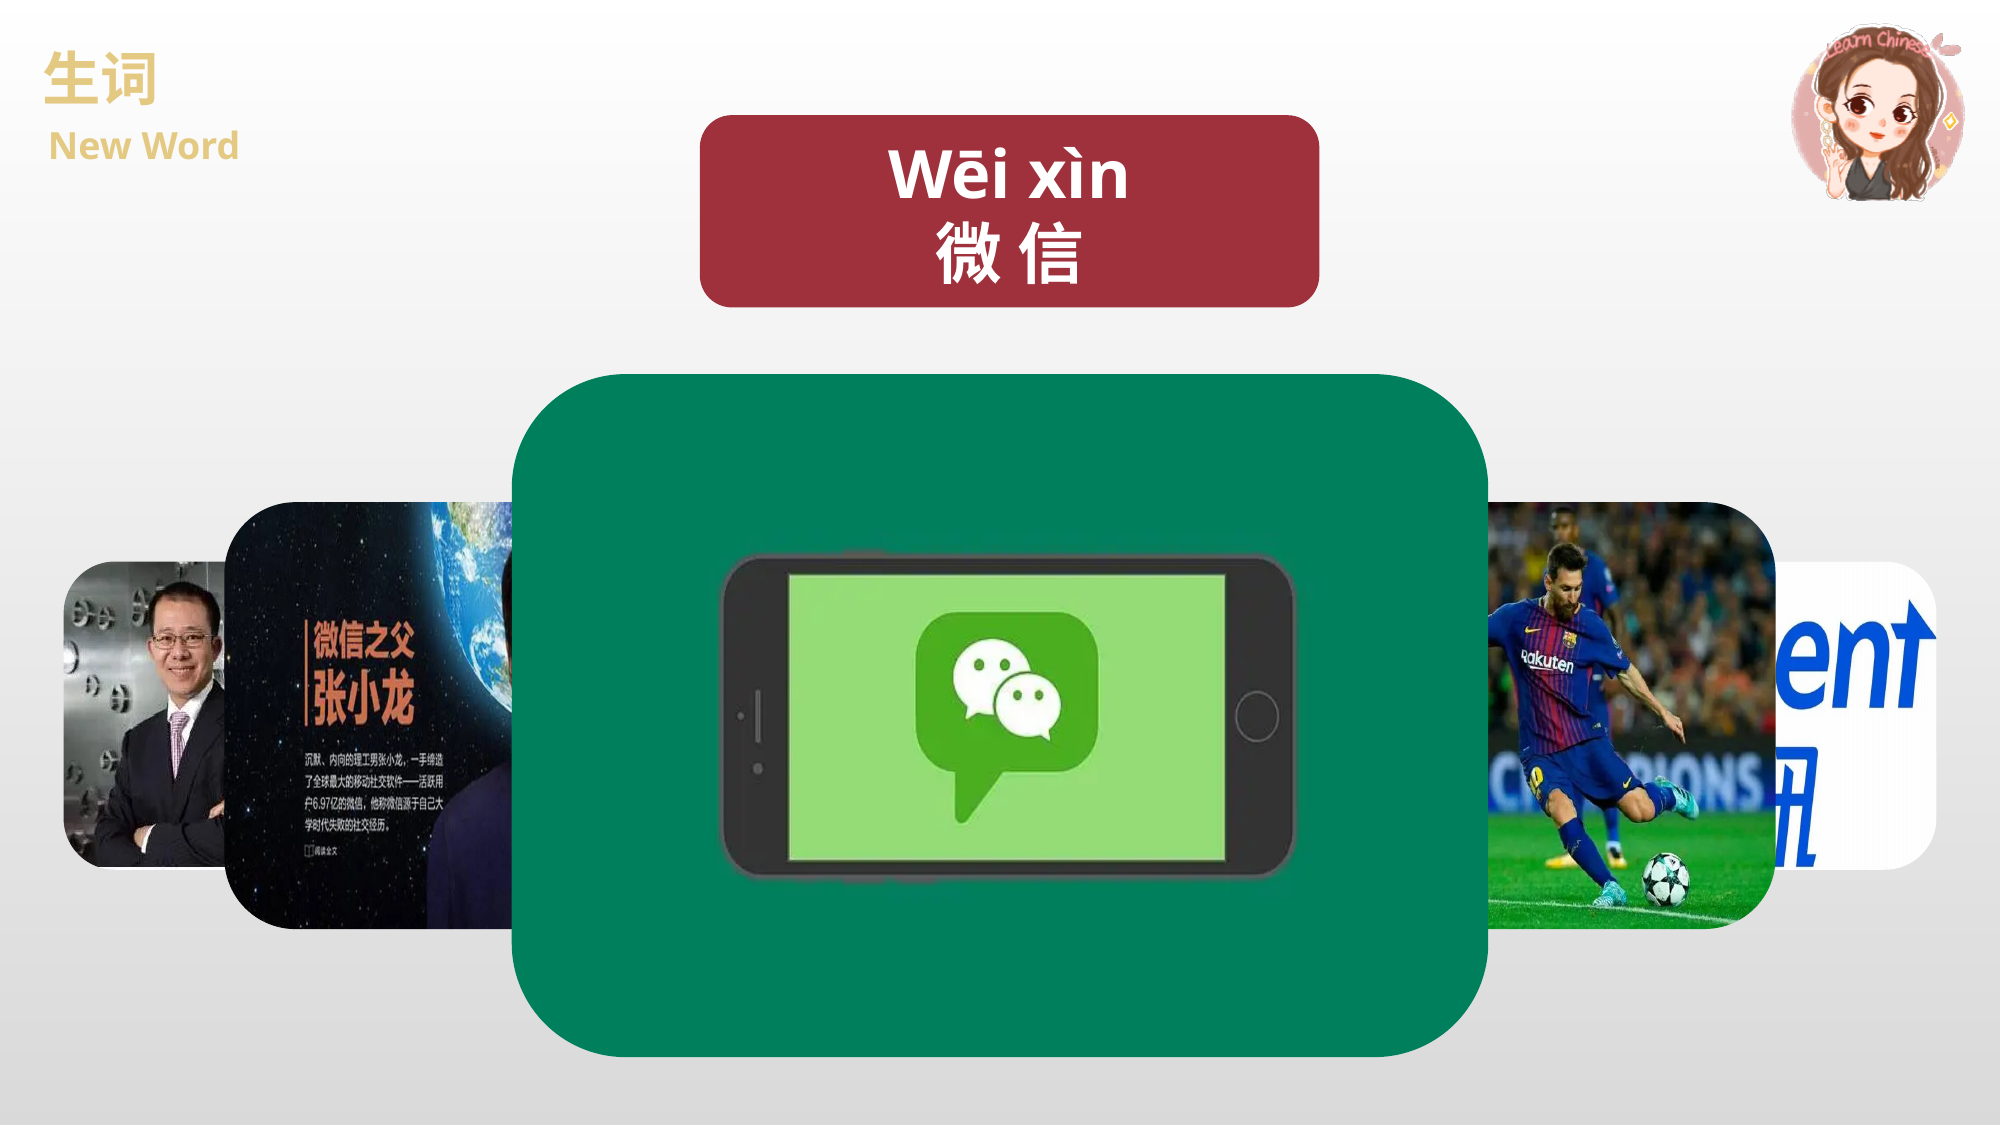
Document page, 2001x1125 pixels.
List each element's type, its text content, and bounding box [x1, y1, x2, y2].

text_box 生词 [27, 35, 174, 120]
text_box [1490, 501, 1777, 931]
text_box [62, 560, 224, 871]
picture [1758, 0, 1998, 240]
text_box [699, 115, 1320, 308]
text_box [510, 373, 1490, 1059]
text_box [1776, 560, 1938, 871]
text_box [223, 501, 510, 931]
text_box New Word [33, 115, 256, 175]
